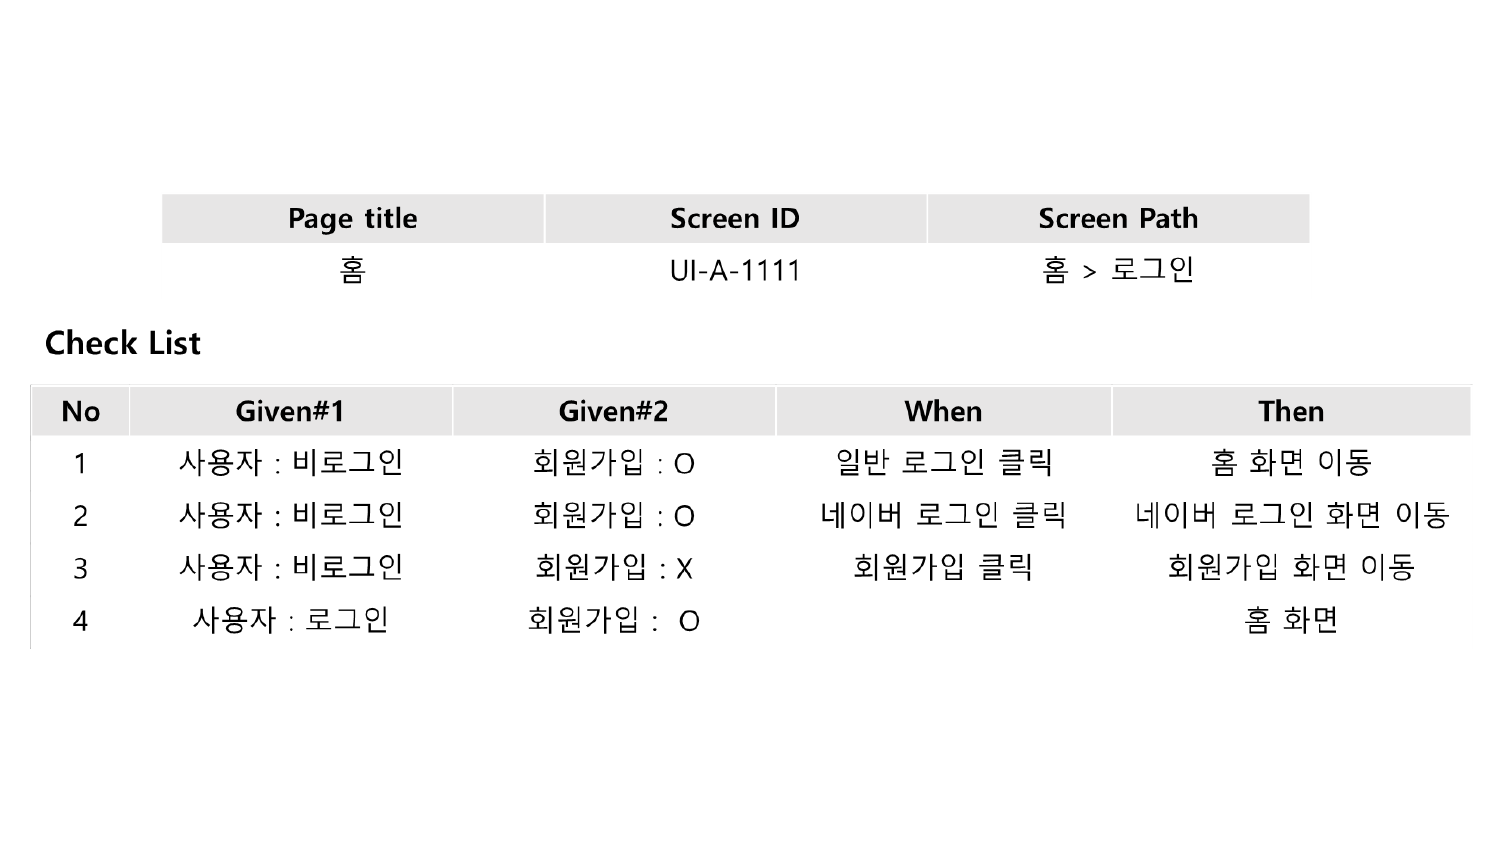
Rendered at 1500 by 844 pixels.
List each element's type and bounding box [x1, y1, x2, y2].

picture [24, 189, 1476, 654]
